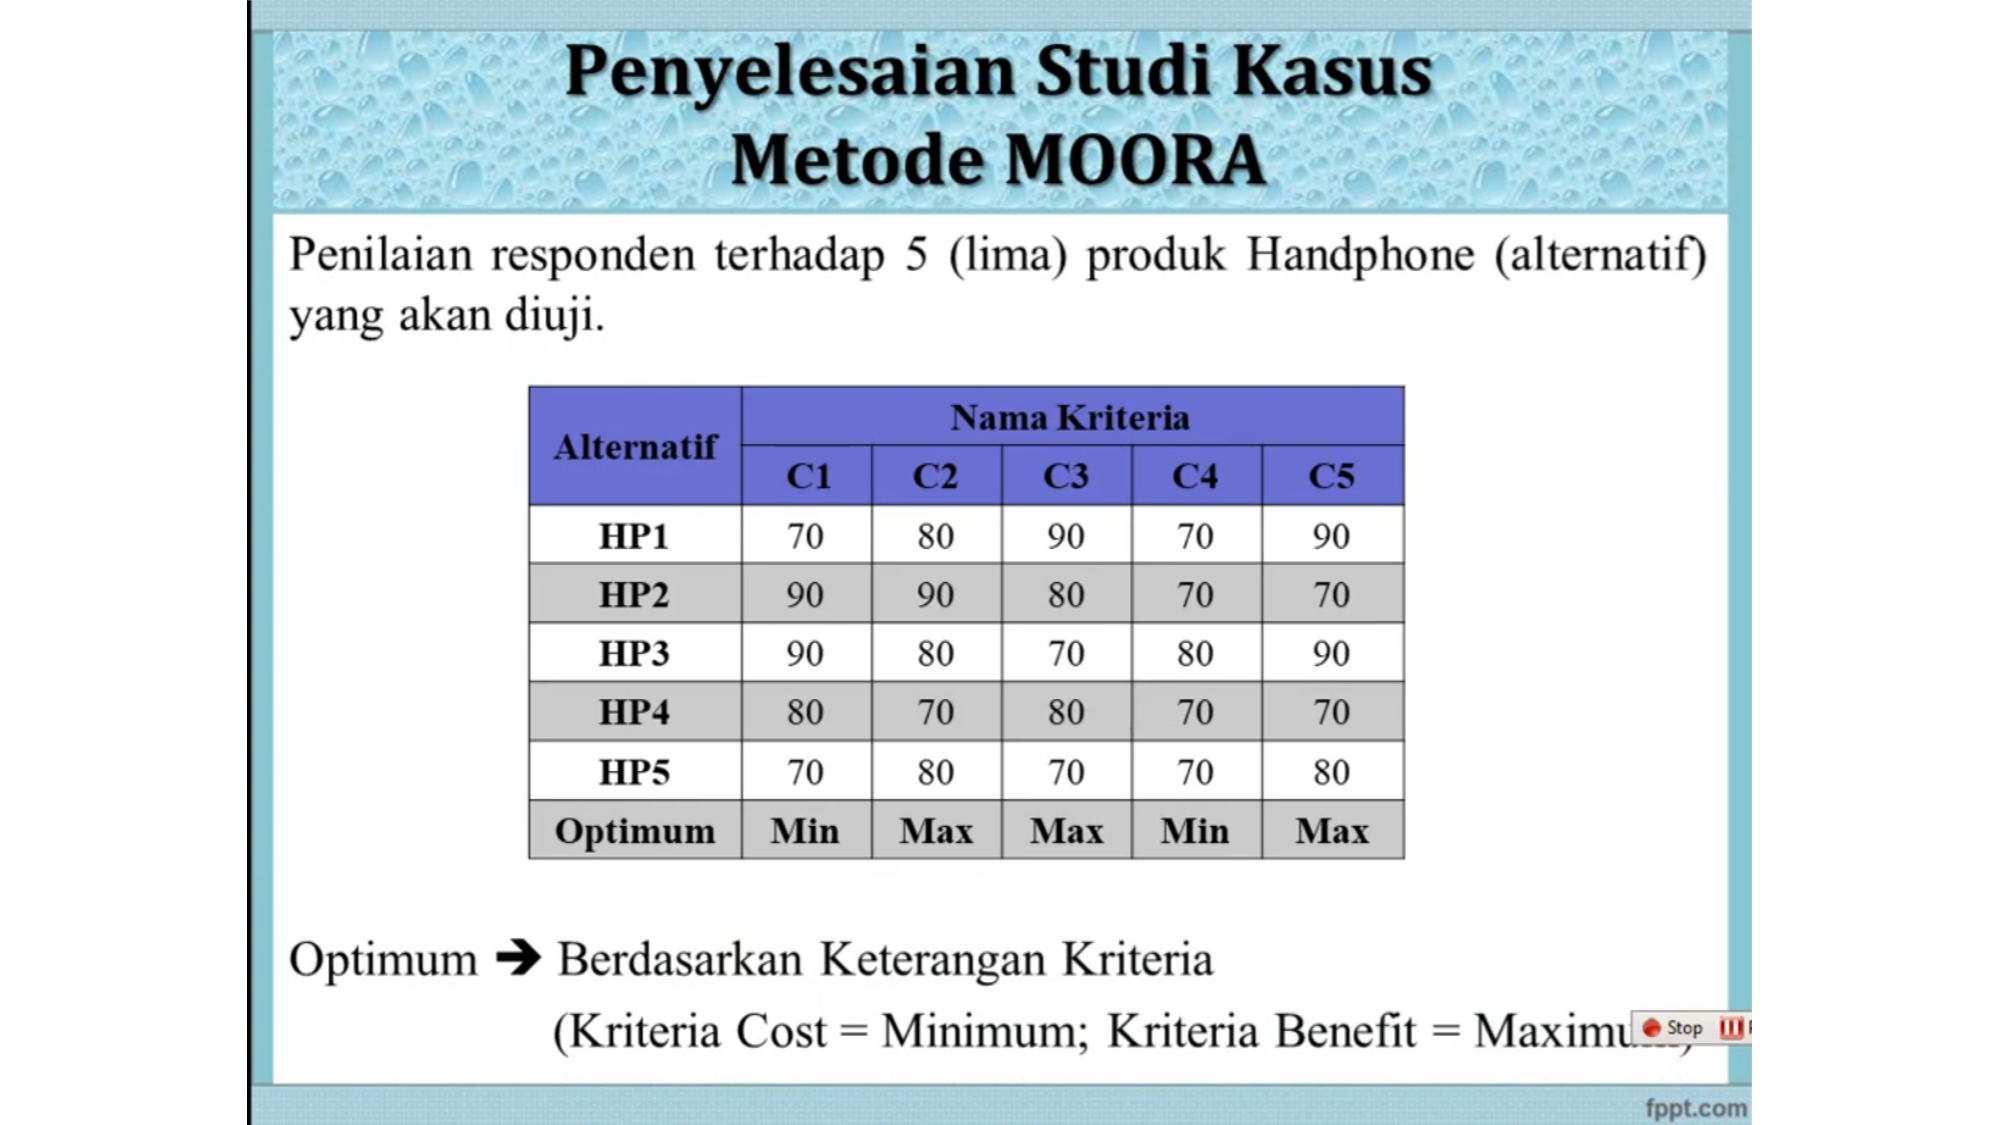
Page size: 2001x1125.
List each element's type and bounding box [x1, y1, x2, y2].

picture [247, 0, 1753, 1125]
